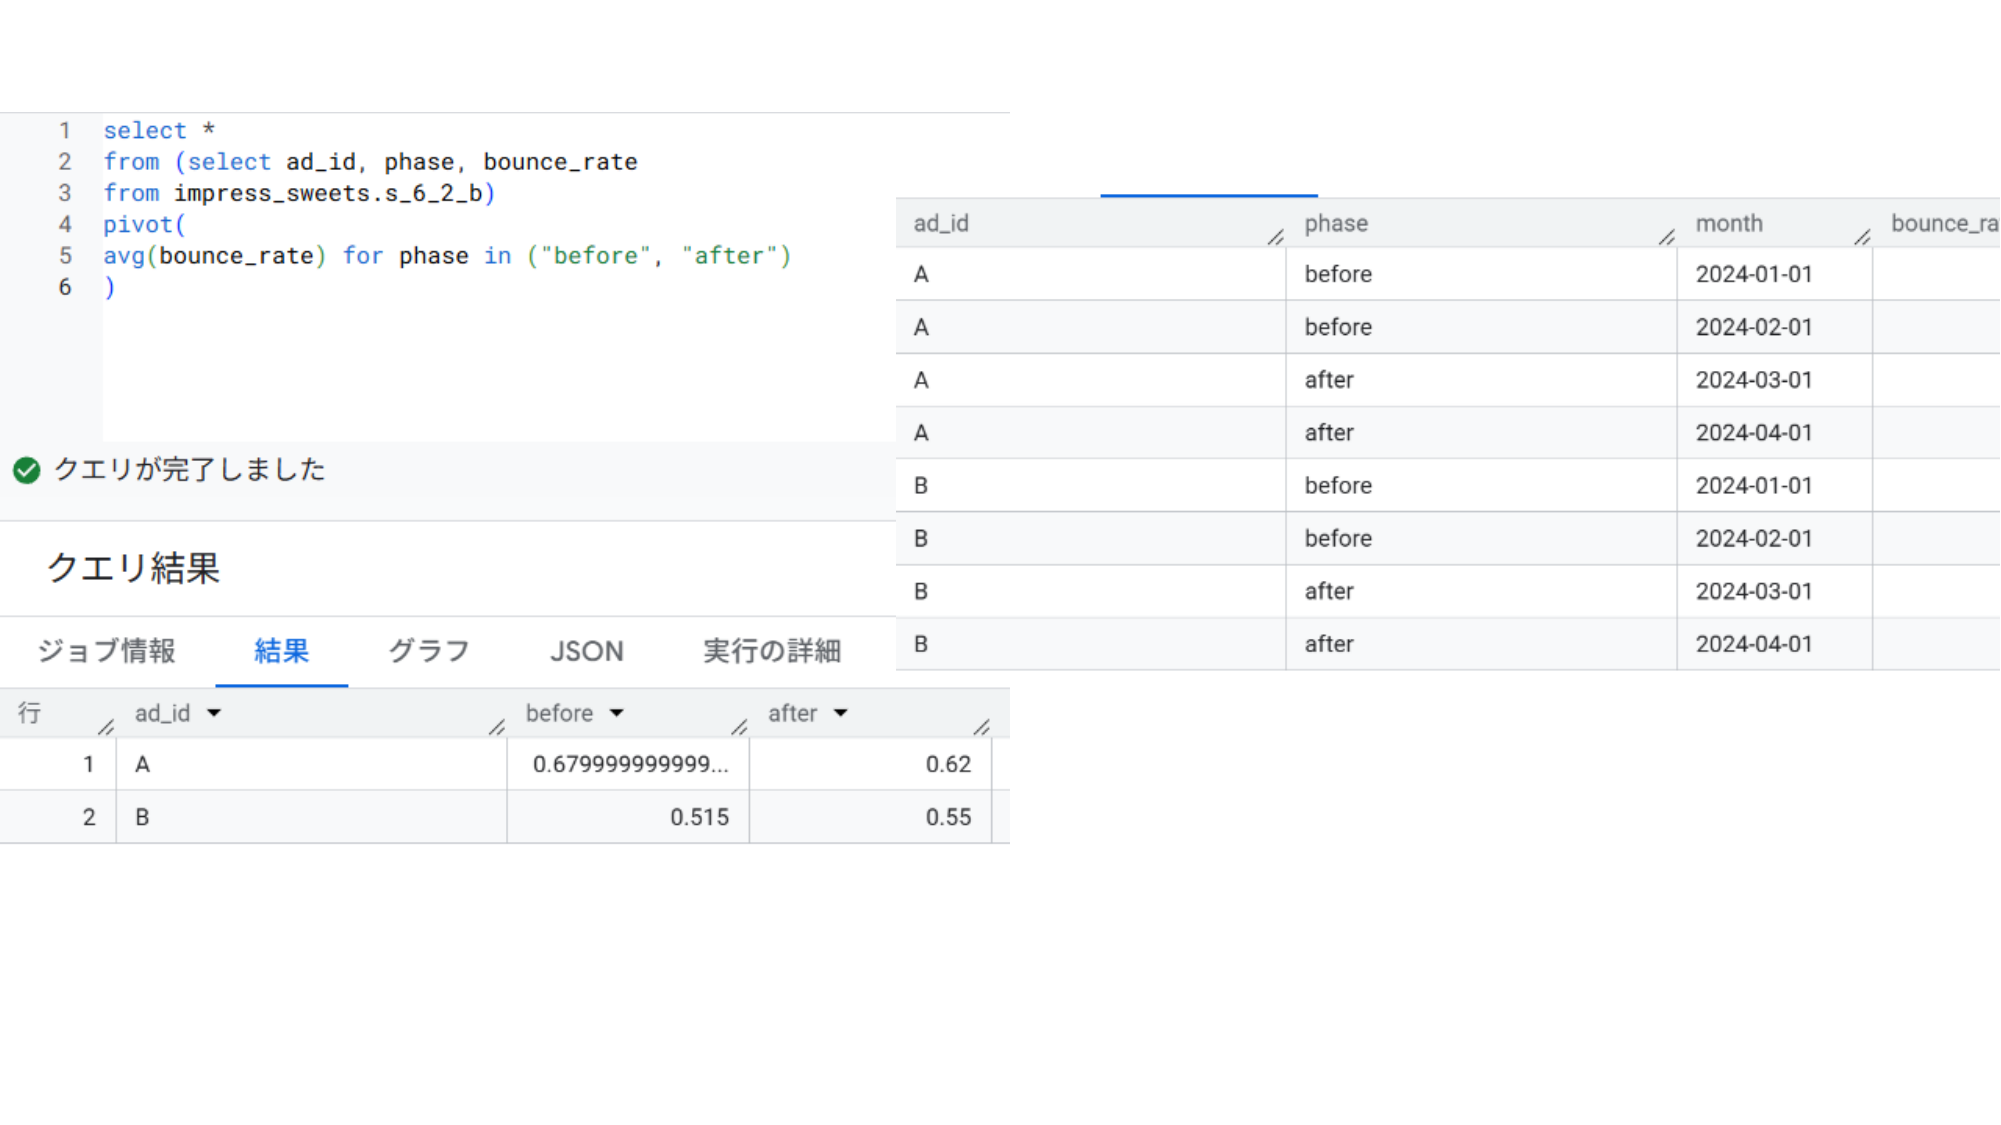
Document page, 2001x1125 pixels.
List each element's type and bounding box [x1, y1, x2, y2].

picture [0, 111, 2000, 852]
